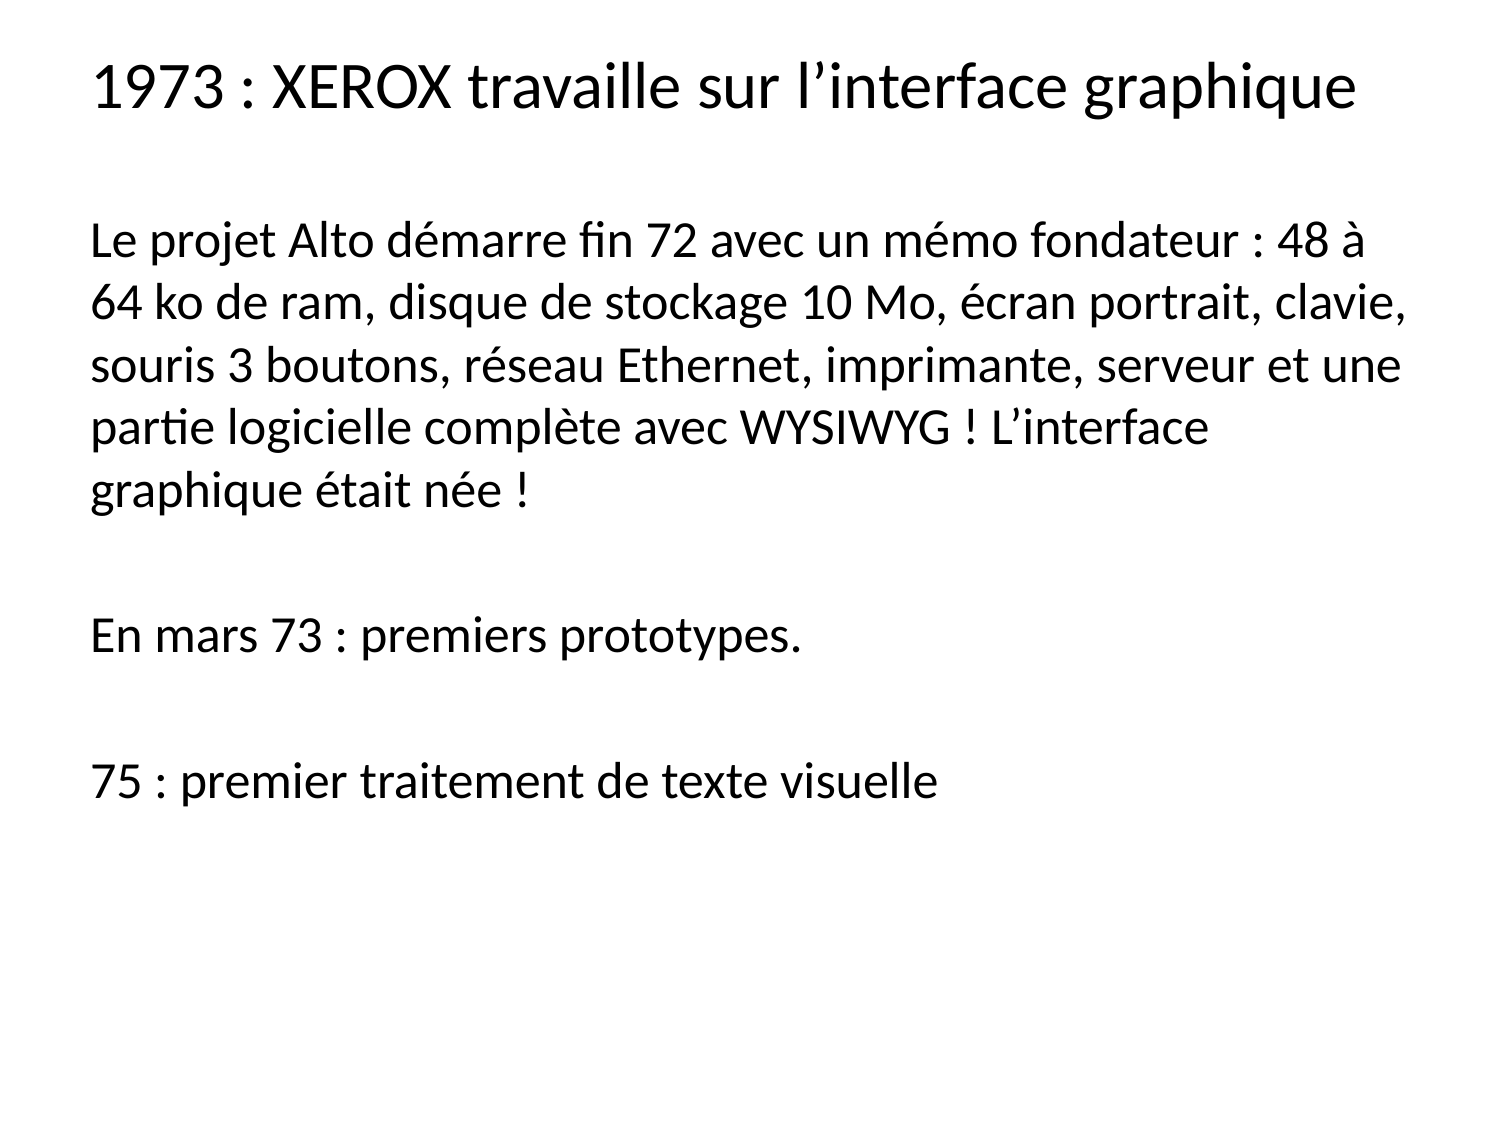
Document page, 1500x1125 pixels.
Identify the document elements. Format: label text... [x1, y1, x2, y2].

list 1973 : XEROX travaille sur l’interface graphique Le projet Alto démarre fin 72 avec un mémo fondateur : 48 à 64 ko de ram, disque de stockage 10 Mo, écran portrait, clavie, souris 3 boutons, réseau Ethernet, imprimante, serveur et une partie logicielle complète avec WYSIWYG ! L’interface graphique était née ! En mars 73 : premiers prototypes. 75 : premier traitement de texte visuelle [75, 34, 1425, 1055]
